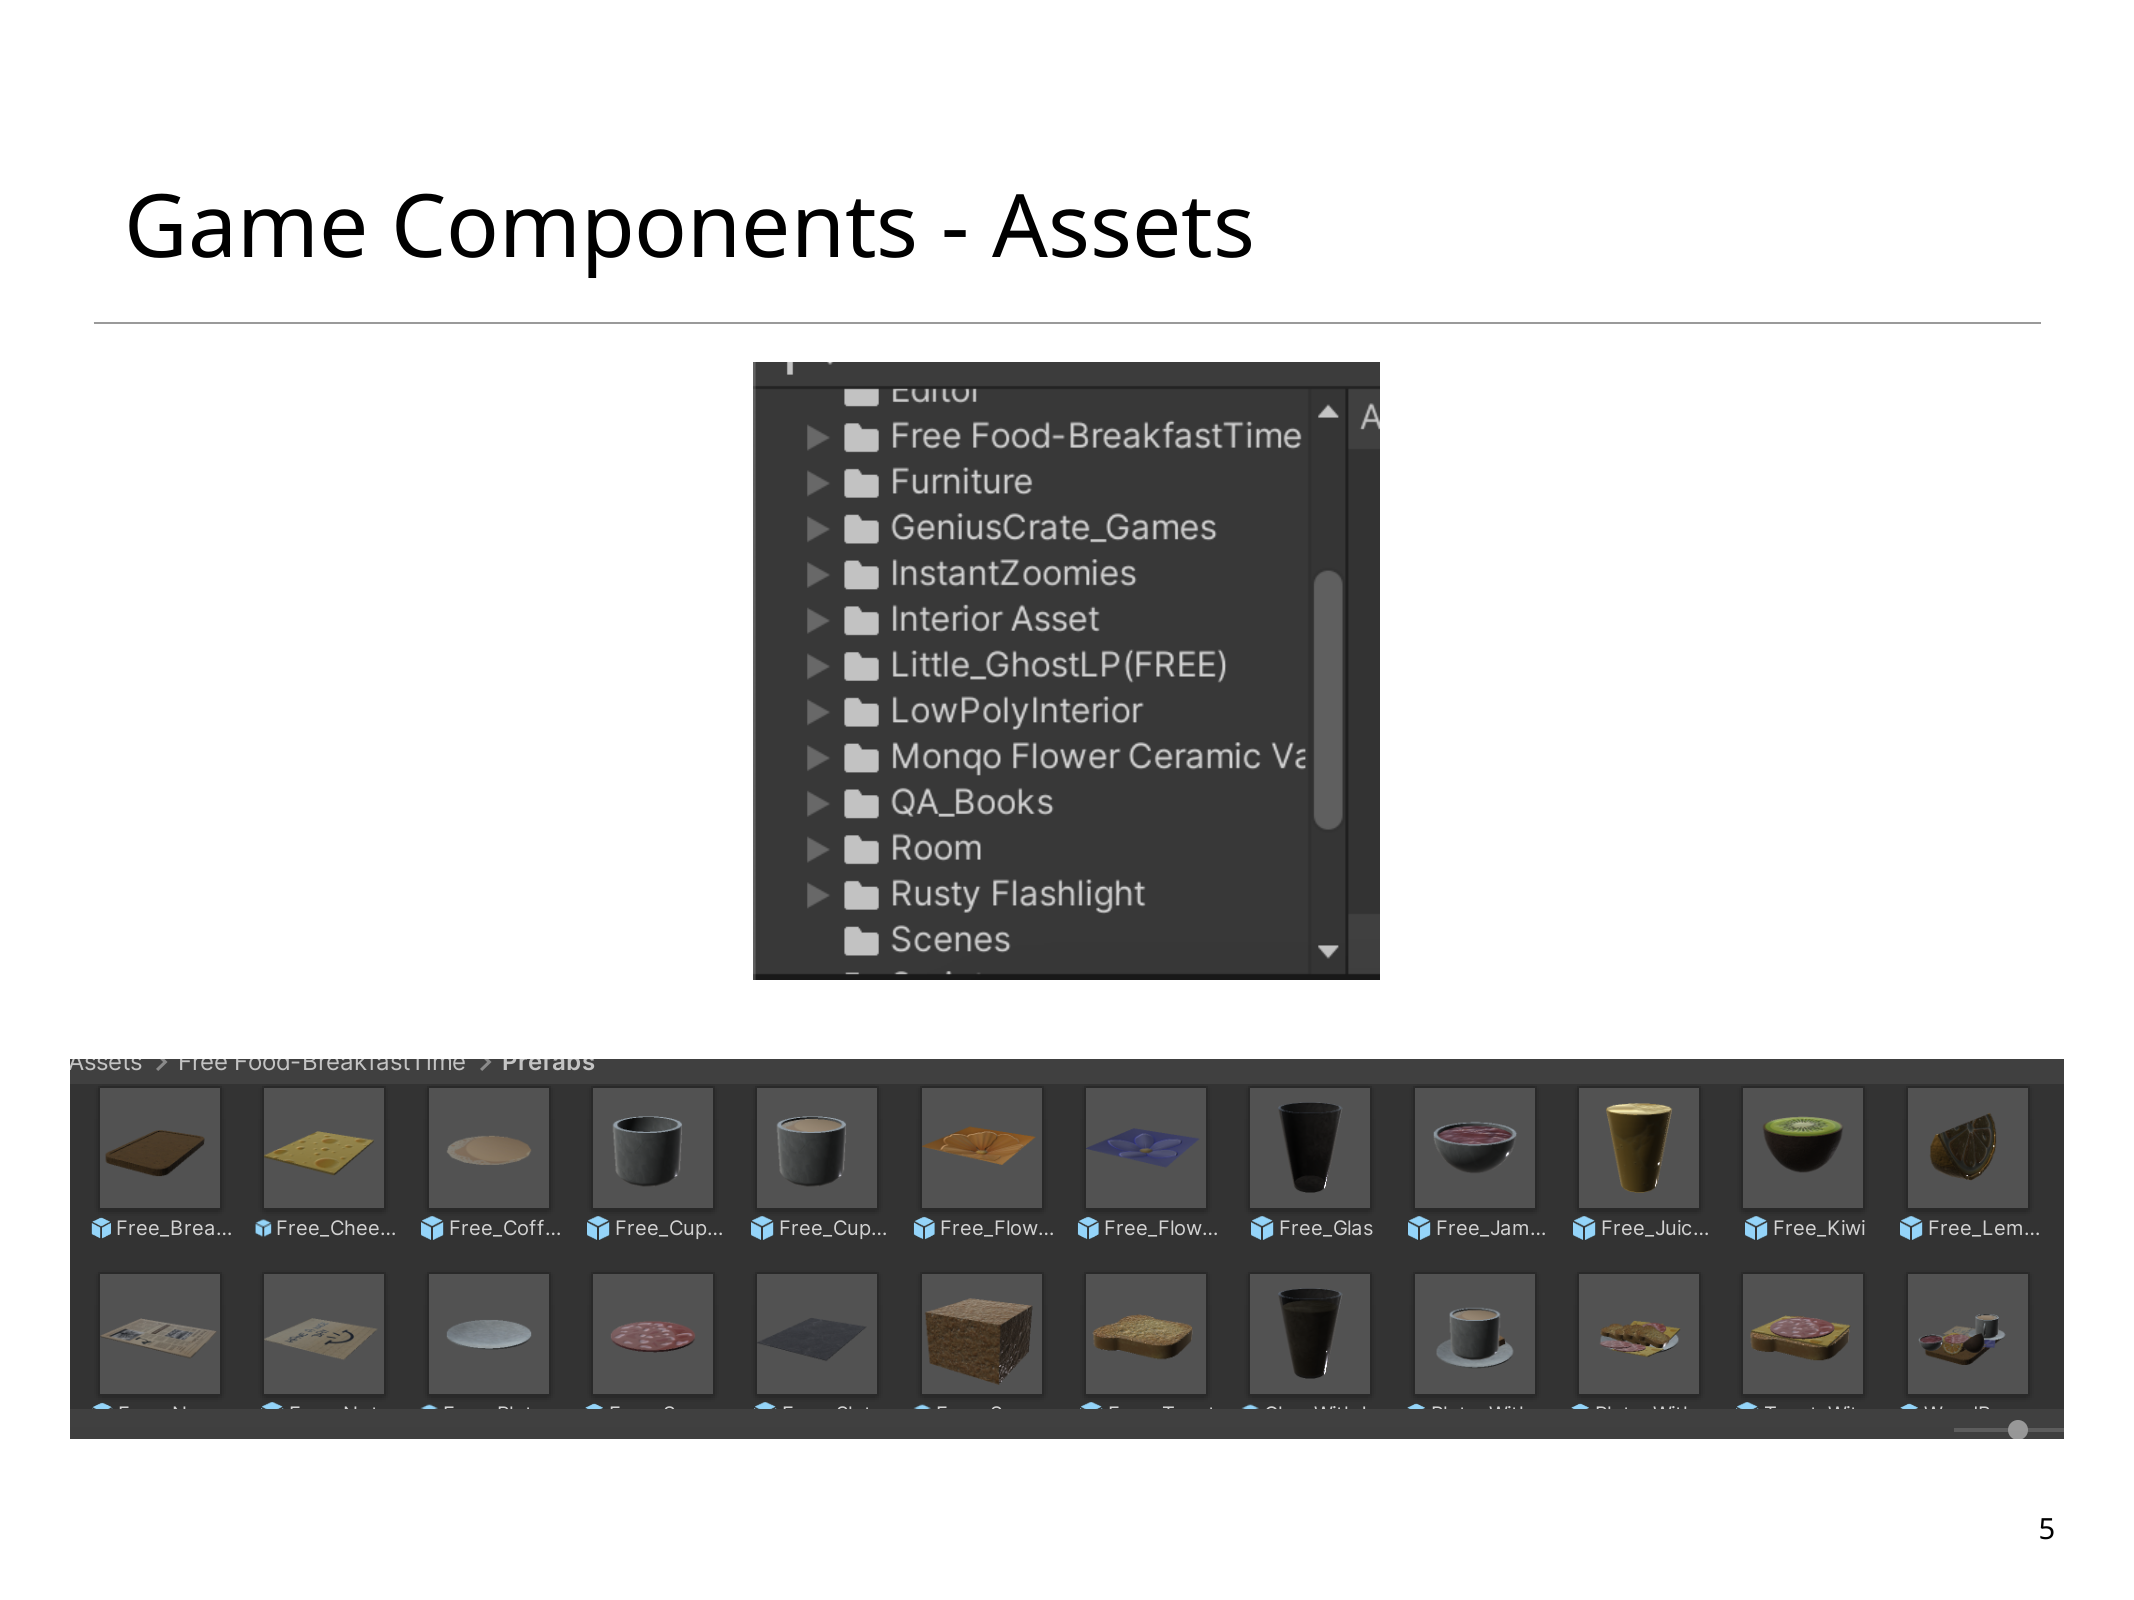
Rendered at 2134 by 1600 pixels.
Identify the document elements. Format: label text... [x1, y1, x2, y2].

title Game Components - Assets [93, 53, 2041, 284]
picture [753, 362, 1380, 981]
picture [69, 1058, 2064, 1440]
slide_number 5 [2028, 1508, 2065, 1559]
